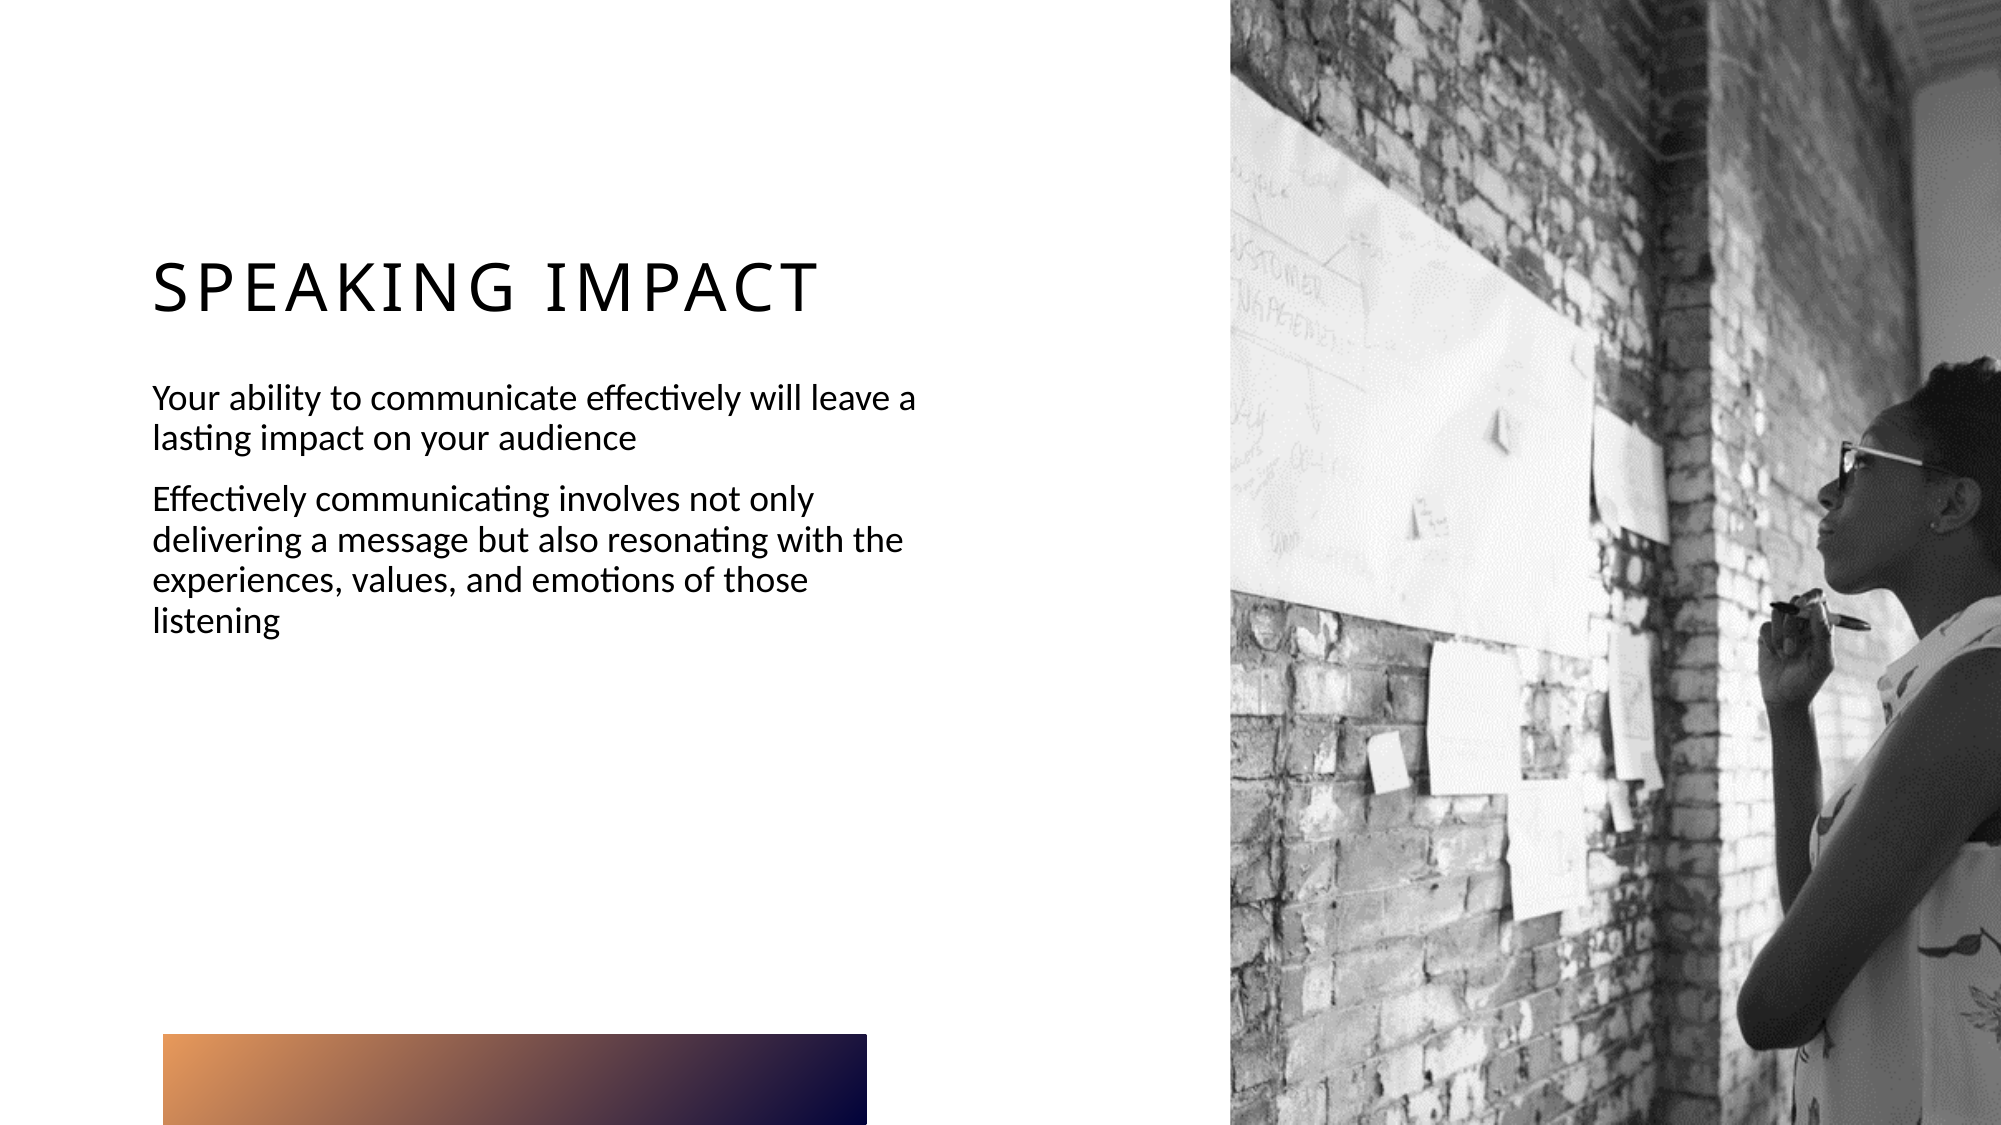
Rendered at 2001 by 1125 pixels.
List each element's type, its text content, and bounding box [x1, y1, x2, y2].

title SPEAKING IMPACT [137, 73, 1150, 333]
picture [1229, 0, 2001, 1125]
list Your ability to communicate effectively will leave a lasting impact on your audience Effectively communicating involves not only delivering a message but also resonating with the experiences, values, and emotions of those listening [137, 370, 941, 1011]
